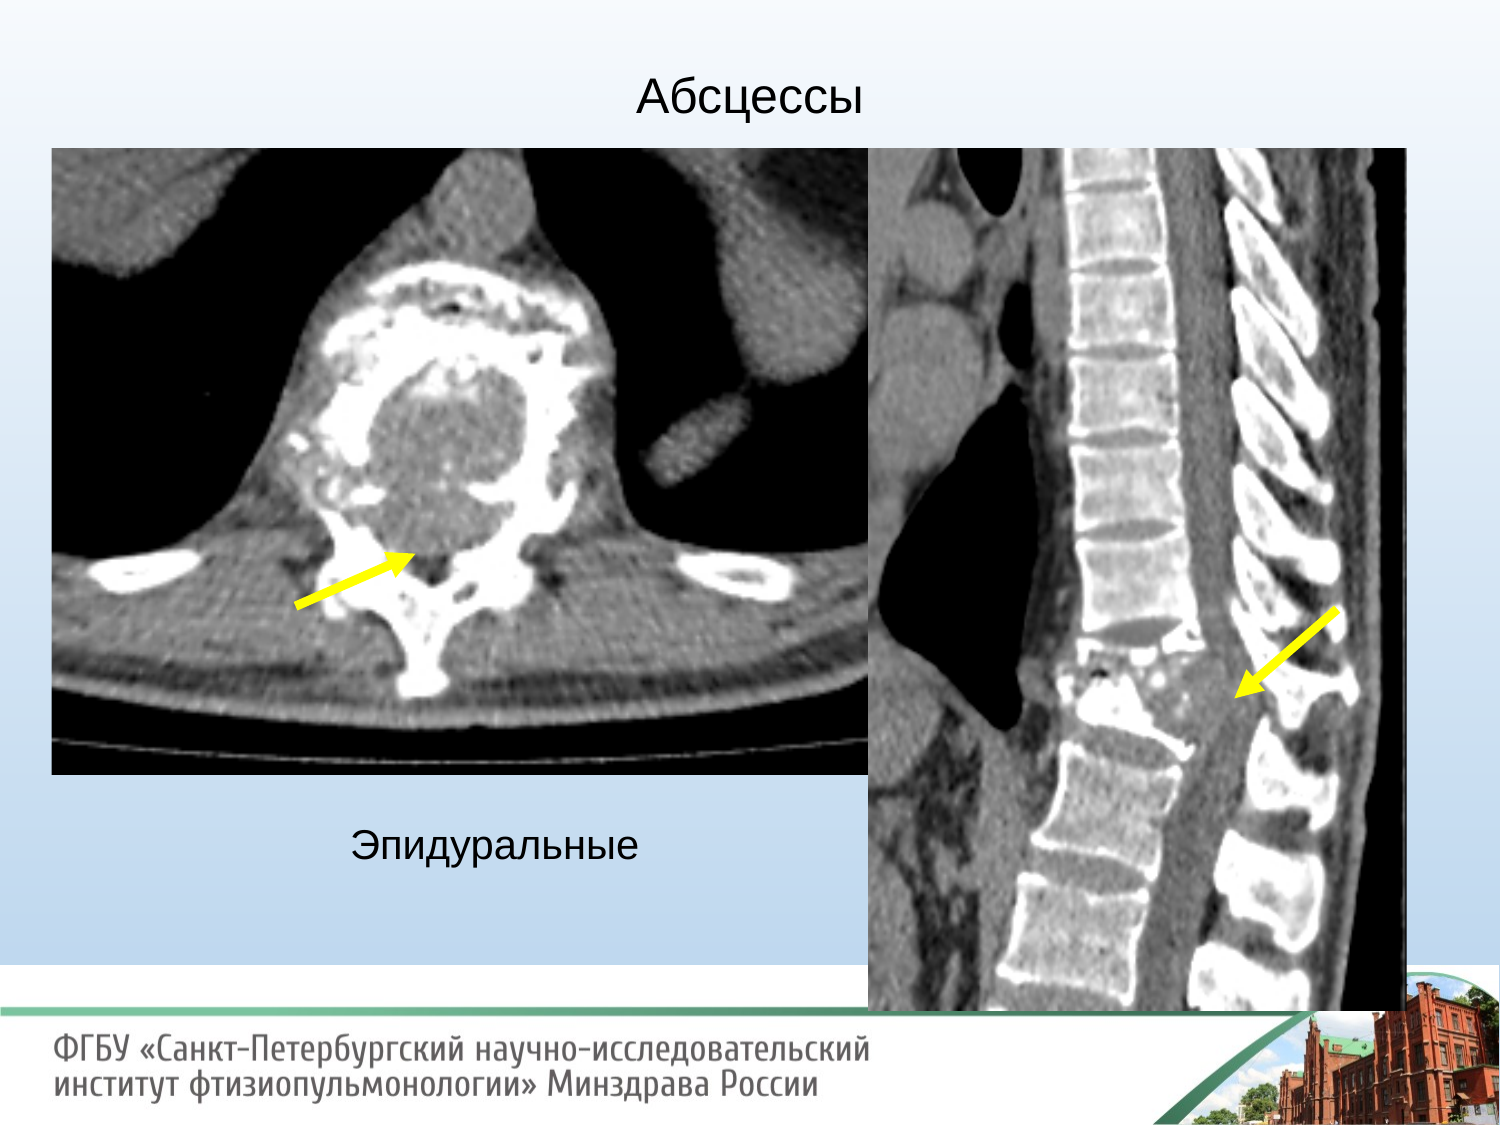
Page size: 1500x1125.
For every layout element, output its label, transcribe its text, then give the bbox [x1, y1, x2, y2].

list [51, 148, 868, 775]
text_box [295, 553, 416, 607]
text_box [1234, 609, 1338, 699]
title Абсцессы [74, 44, 1426, 150]
text_box Эпидуральные [335, 810, 655, 876]
picture [0, 148, 1499, 1125]
